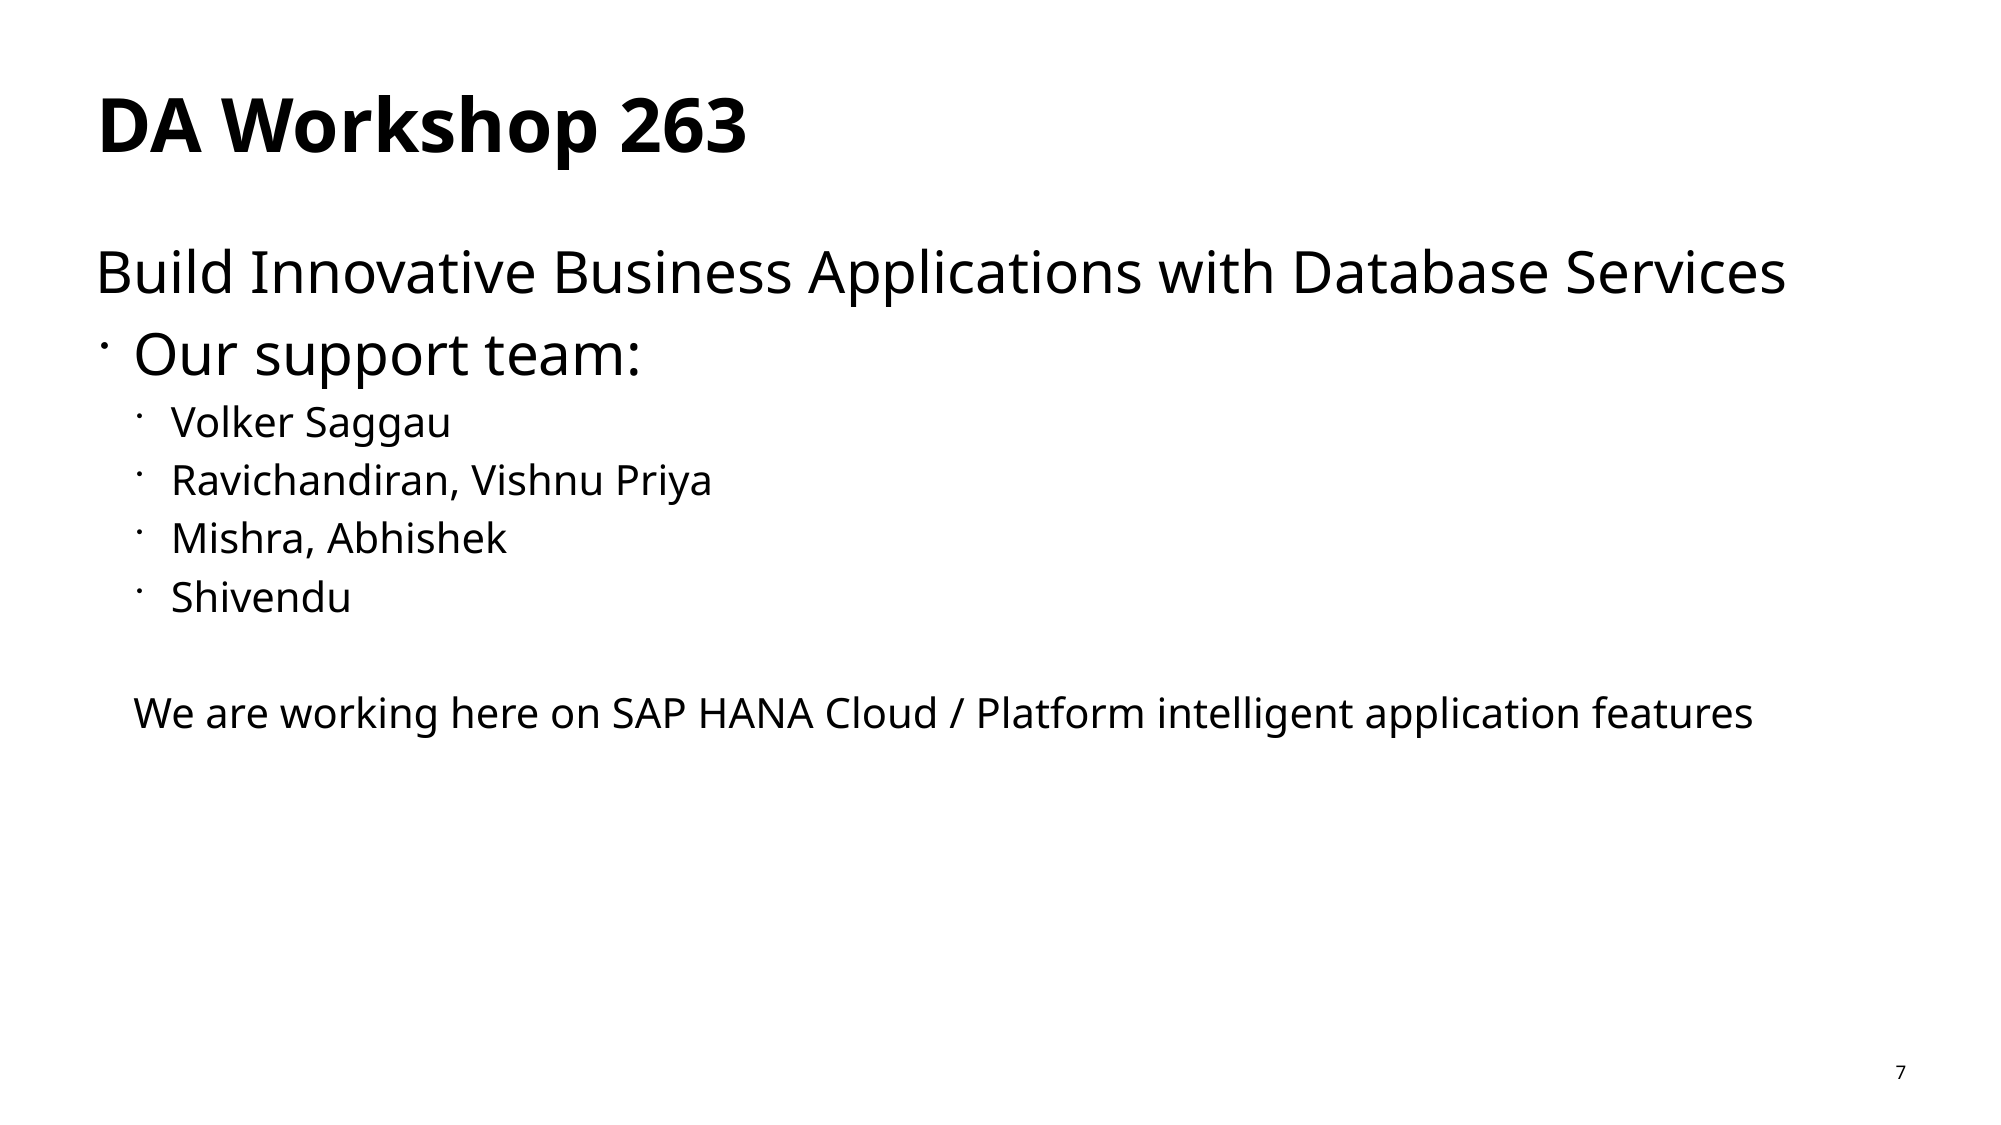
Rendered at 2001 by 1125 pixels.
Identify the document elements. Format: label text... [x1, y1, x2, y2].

title DA Workshop 263 [96, 77, 1904, 168]
list Build Innovative Business Applications with Database Services Our support team: Volker Saggau Ravichandiran, Vishnu Priya Mishra, Abhishek Shivendu We are working here on SAP HANA Cloud / Platform intelligent application features [95, 235, 1904, 815]
